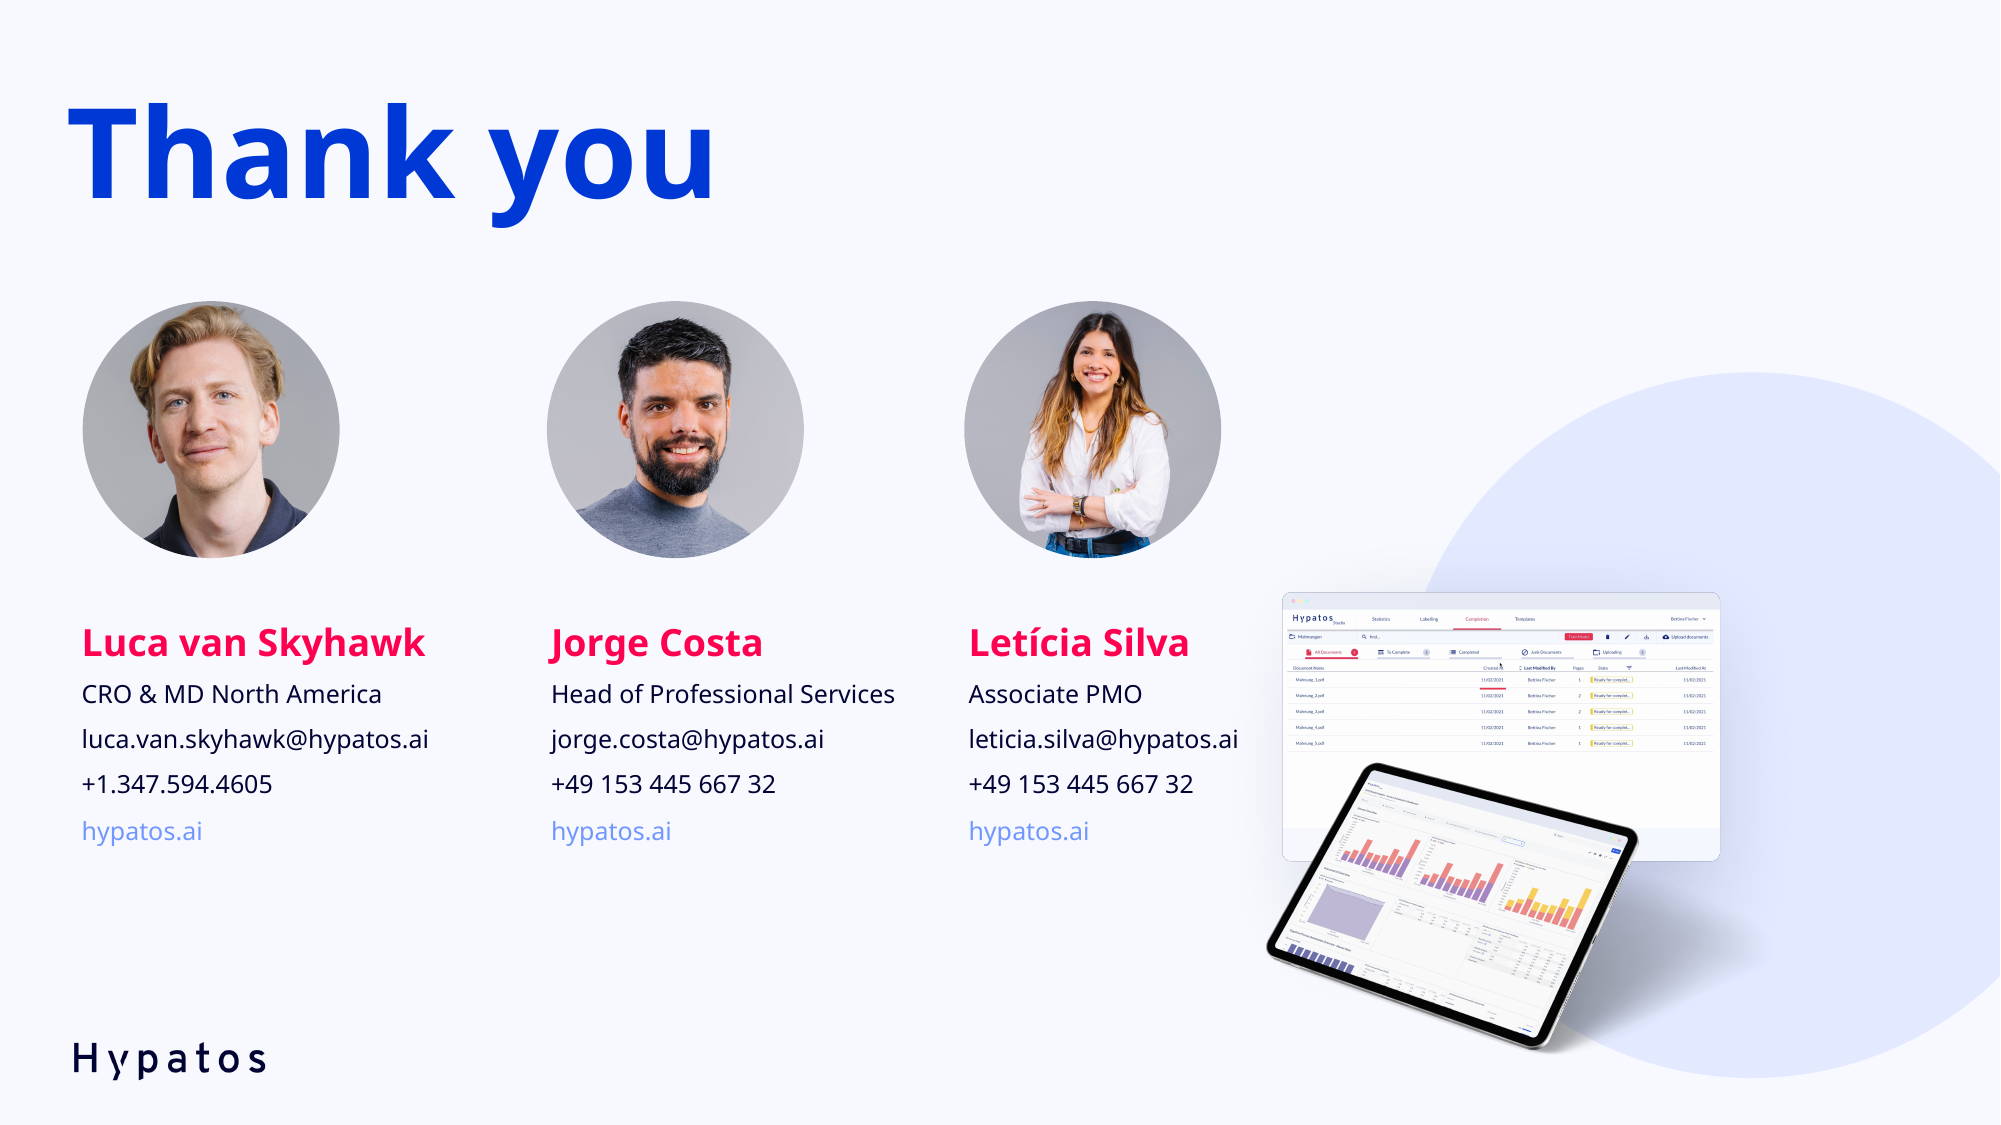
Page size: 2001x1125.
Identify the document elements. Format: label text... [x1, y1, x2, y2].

text_box Luca van Skyhawk CRO & MD North America luca.van.skyhawk@hypatos.ai +1.347.594.4605 hypatos.ai [66, 588, 536, 917]
title Thank you [66, 66, 1928, 233]
text_box Letícia Silva Associate PMO leticia.silva@hypatos.ai +49 153 445 667 32 hypatos.ai [953, 588, 1206, 917]
picture [546, 301, 804, 559]
picture [72, 1041, 267, 1081]
picture [964, 301, 1817, 1087]
text_box [1465, 371, 2000, 1074]
text_box Jorge Costa Head of Professional Services jorge.costa@hypatos.ai +49 153 445 667 32 hypatos.ai [536, 588, 953, 917]
picture [82, 301, 340, 559]
